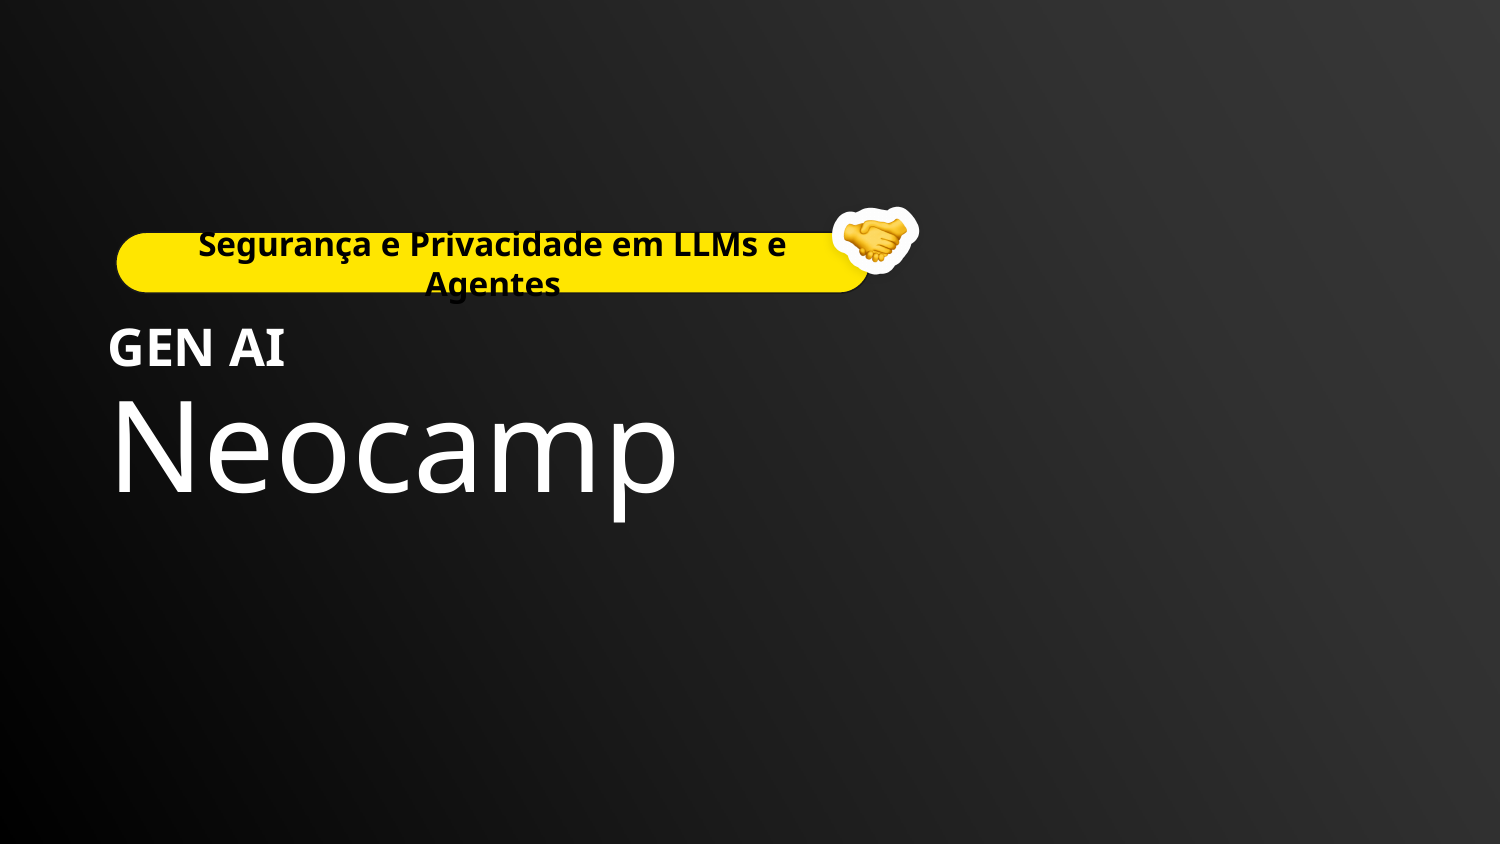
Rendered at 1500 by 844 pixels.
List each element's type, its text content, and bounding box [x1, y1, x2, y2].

text_box Segurança e Privacidade em LLMs e Agentes [115, 232, 862, 294]
text_box Neocamp [92, 380, 1148, 574]
picture [0, 0, 1500, 844]
text_box GEN AI [92, 311, 416, 380]
